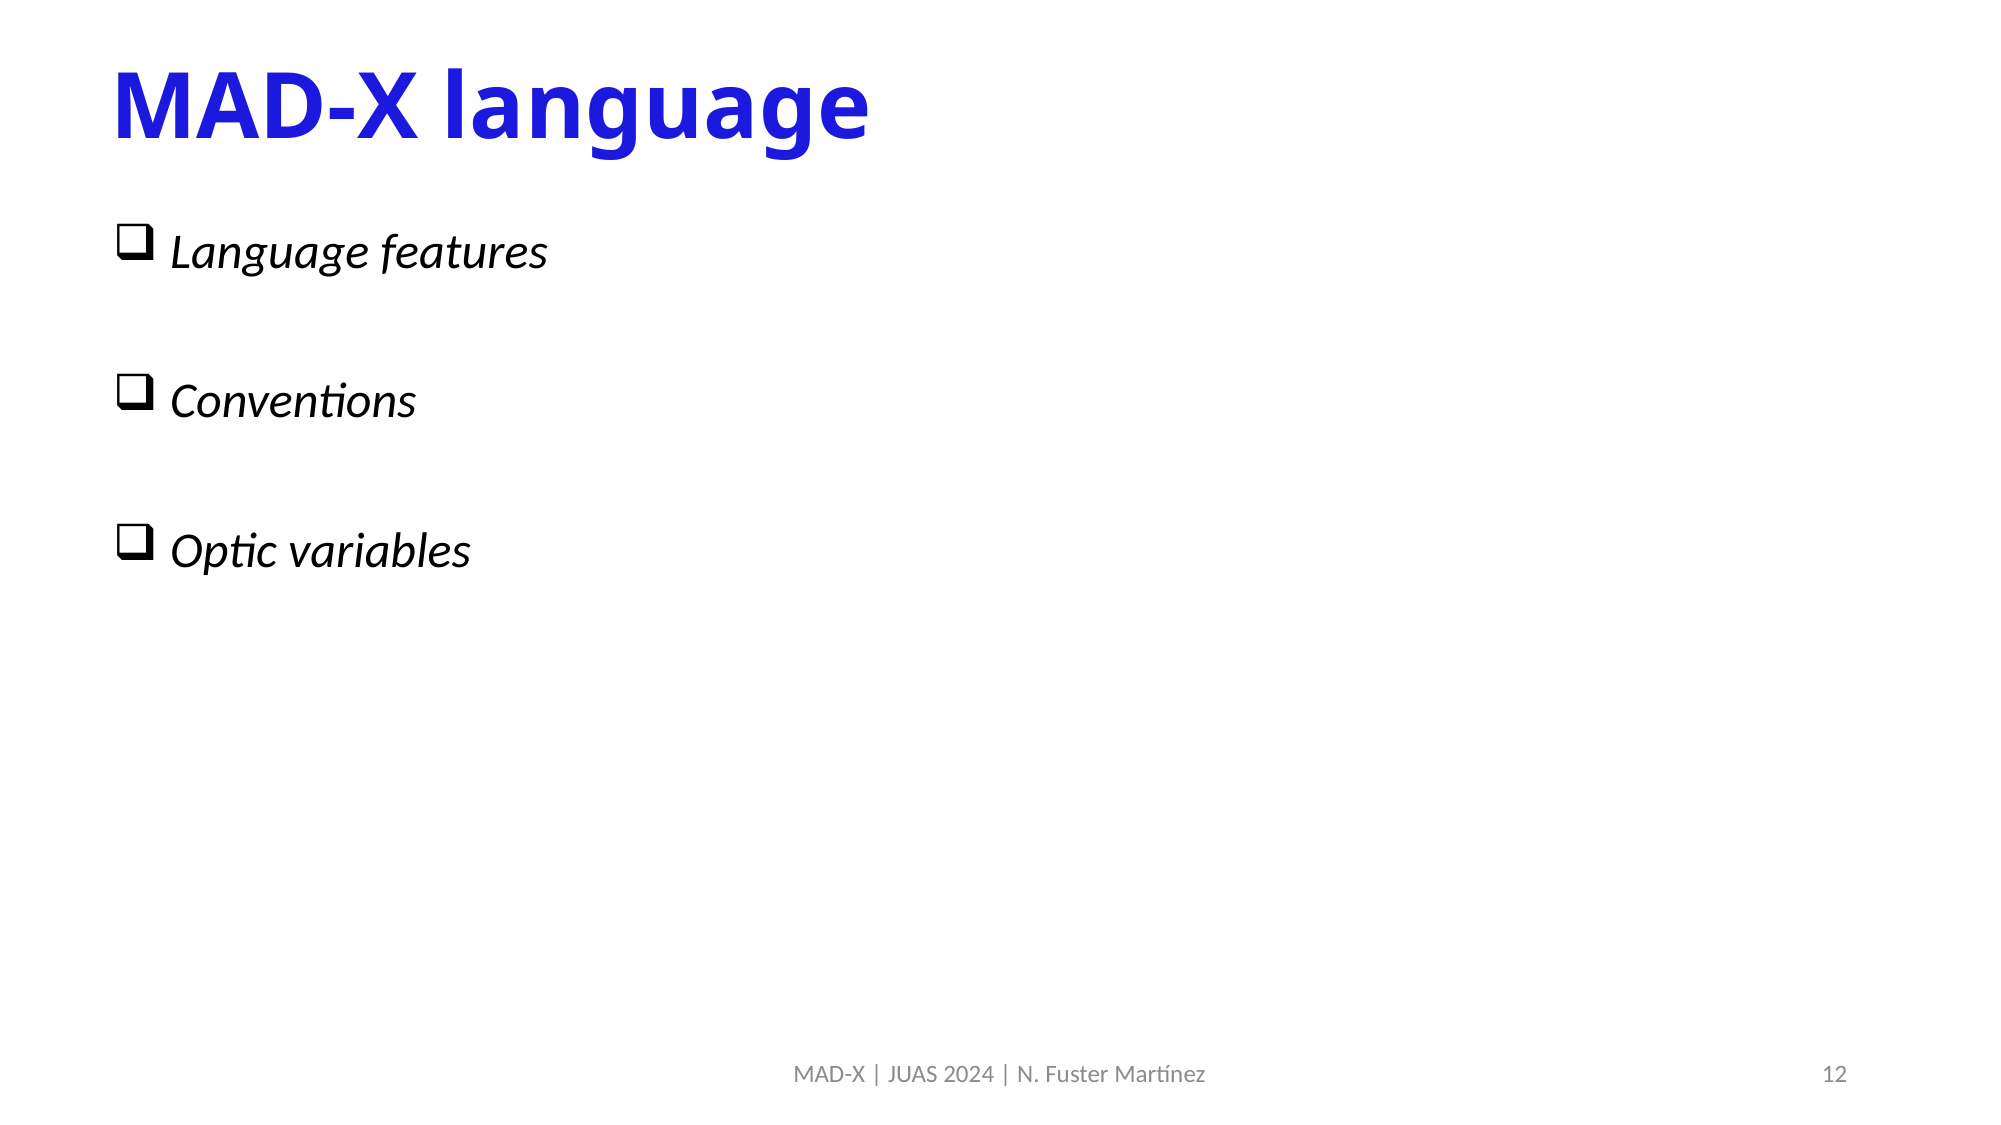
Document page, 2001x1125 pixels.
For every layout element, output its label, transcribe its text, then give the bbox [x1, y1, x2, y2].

slide_number 12 [1412, 1042, 1863, 1103]
list Language features Conventions Optic variables [98, 217, 1824, 932]
footer MAD-X | JUAS 2024 | N. Fuster Martínez [662, 1042, 1338, 1103]
title MAD-X language [0, 0, 2000, 218]
